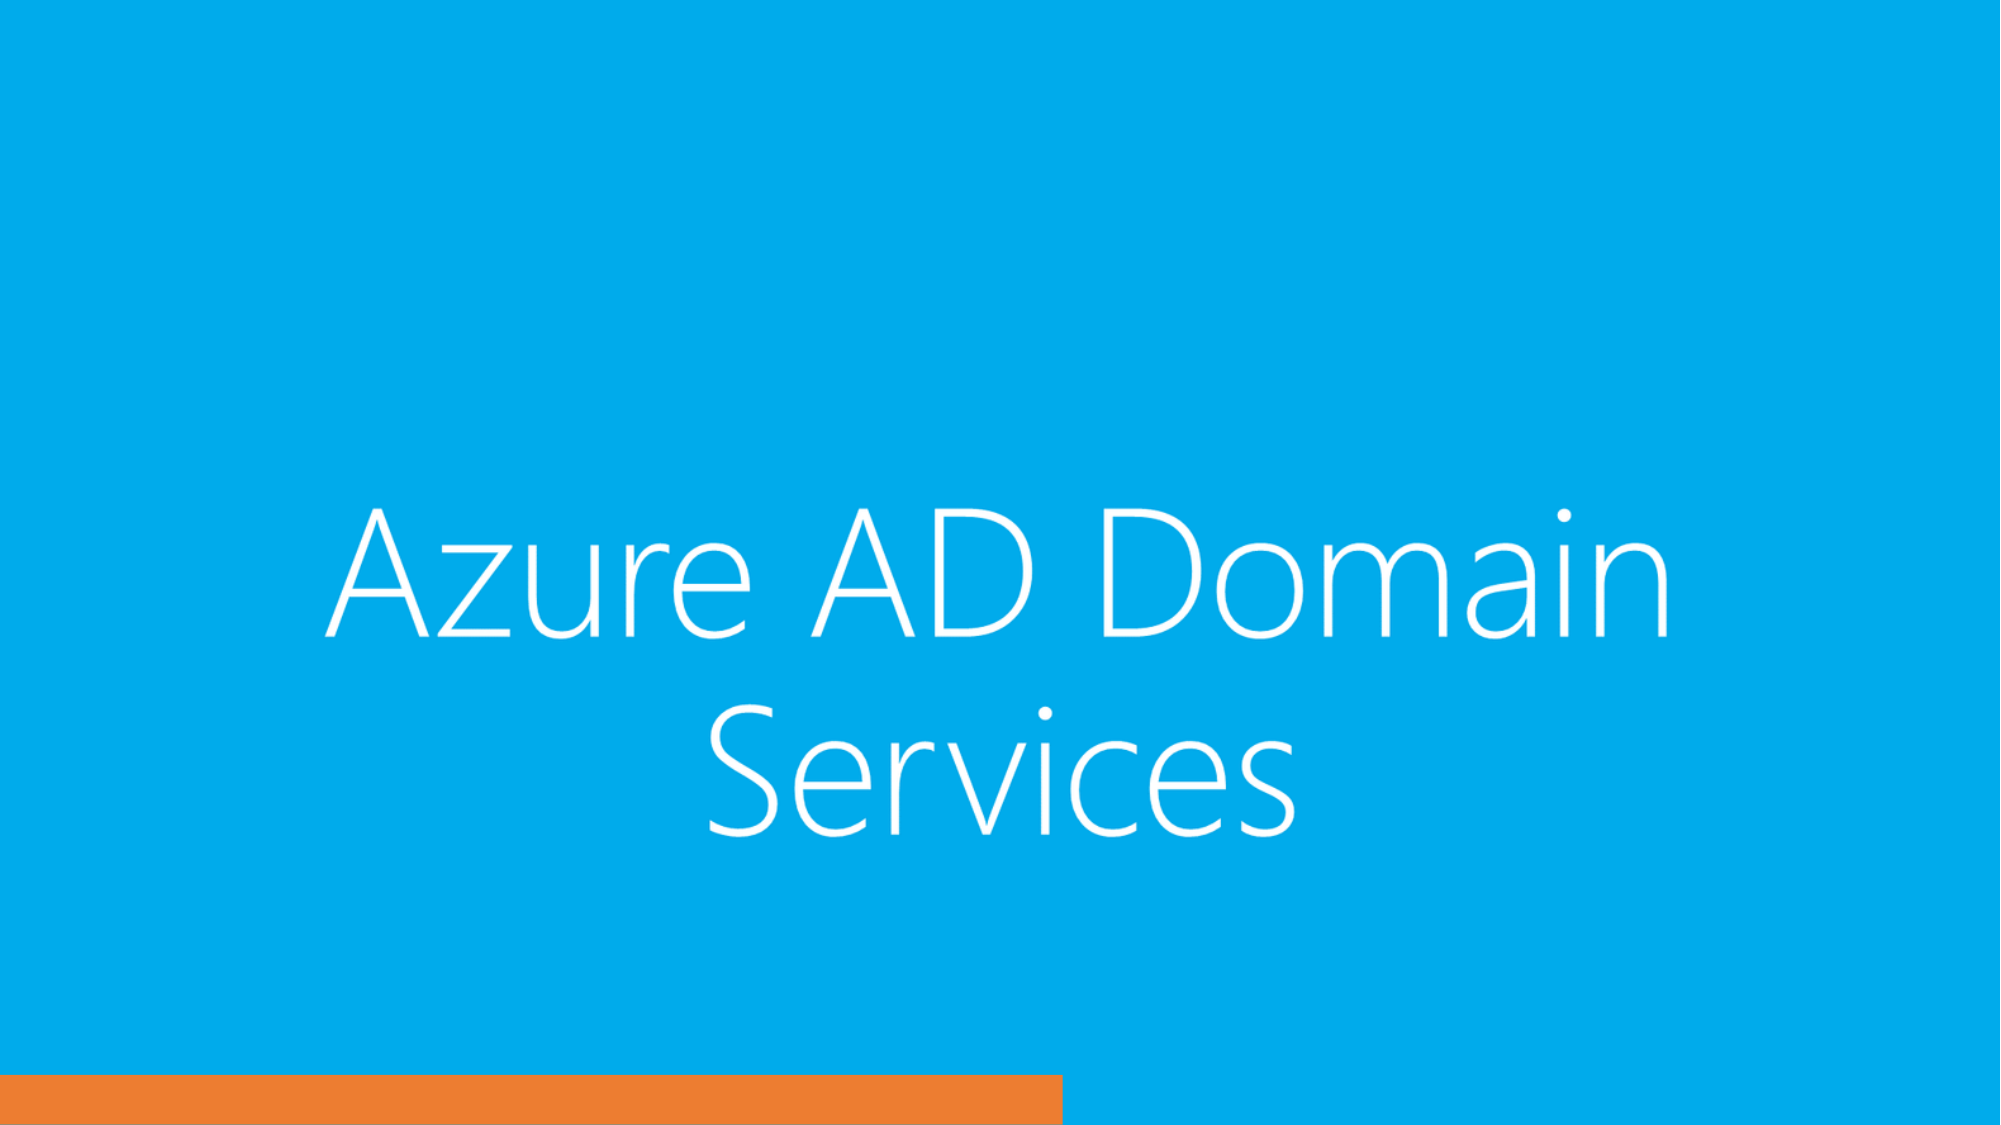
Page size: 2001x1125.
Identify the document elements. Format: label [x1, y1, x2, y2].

picture [891, 742, 934, 834]
picture [1467, 543, 1535, 639]
picture [1242, 741, 1294, 837]
picture [1071, 741, 1137, 837]
picture [795, 741, 871, 837]
picture [1039, 707, 1052, 720]
picture [1041, 743, 1049, 834]
picture [1558, 509, 1571, 522]
picture [674, 543, 750, 639]
picture [935, 508, 1032, 637]
picture [528, 545, 598, 639]
picture [0, 1075, 1062, 1125]
picture [1216, 543, 1303, 639]
picture [626, 544, 669, 637]
picture [438, 545, 512, 637]
picture [1560, 545, 1569, 637]
picture [1324, 543, 1447, 637]
picture [1149, 741, 1225, 837]
picture [948, 743, 1026, 834]
picture [1104, 508, 1201, 637]
picture [326, 508, 429, 637]
picture [710, 705, 777, 837]
picture [811, 508, 915, 637]
picture [1596, 543, 1666, 637]
